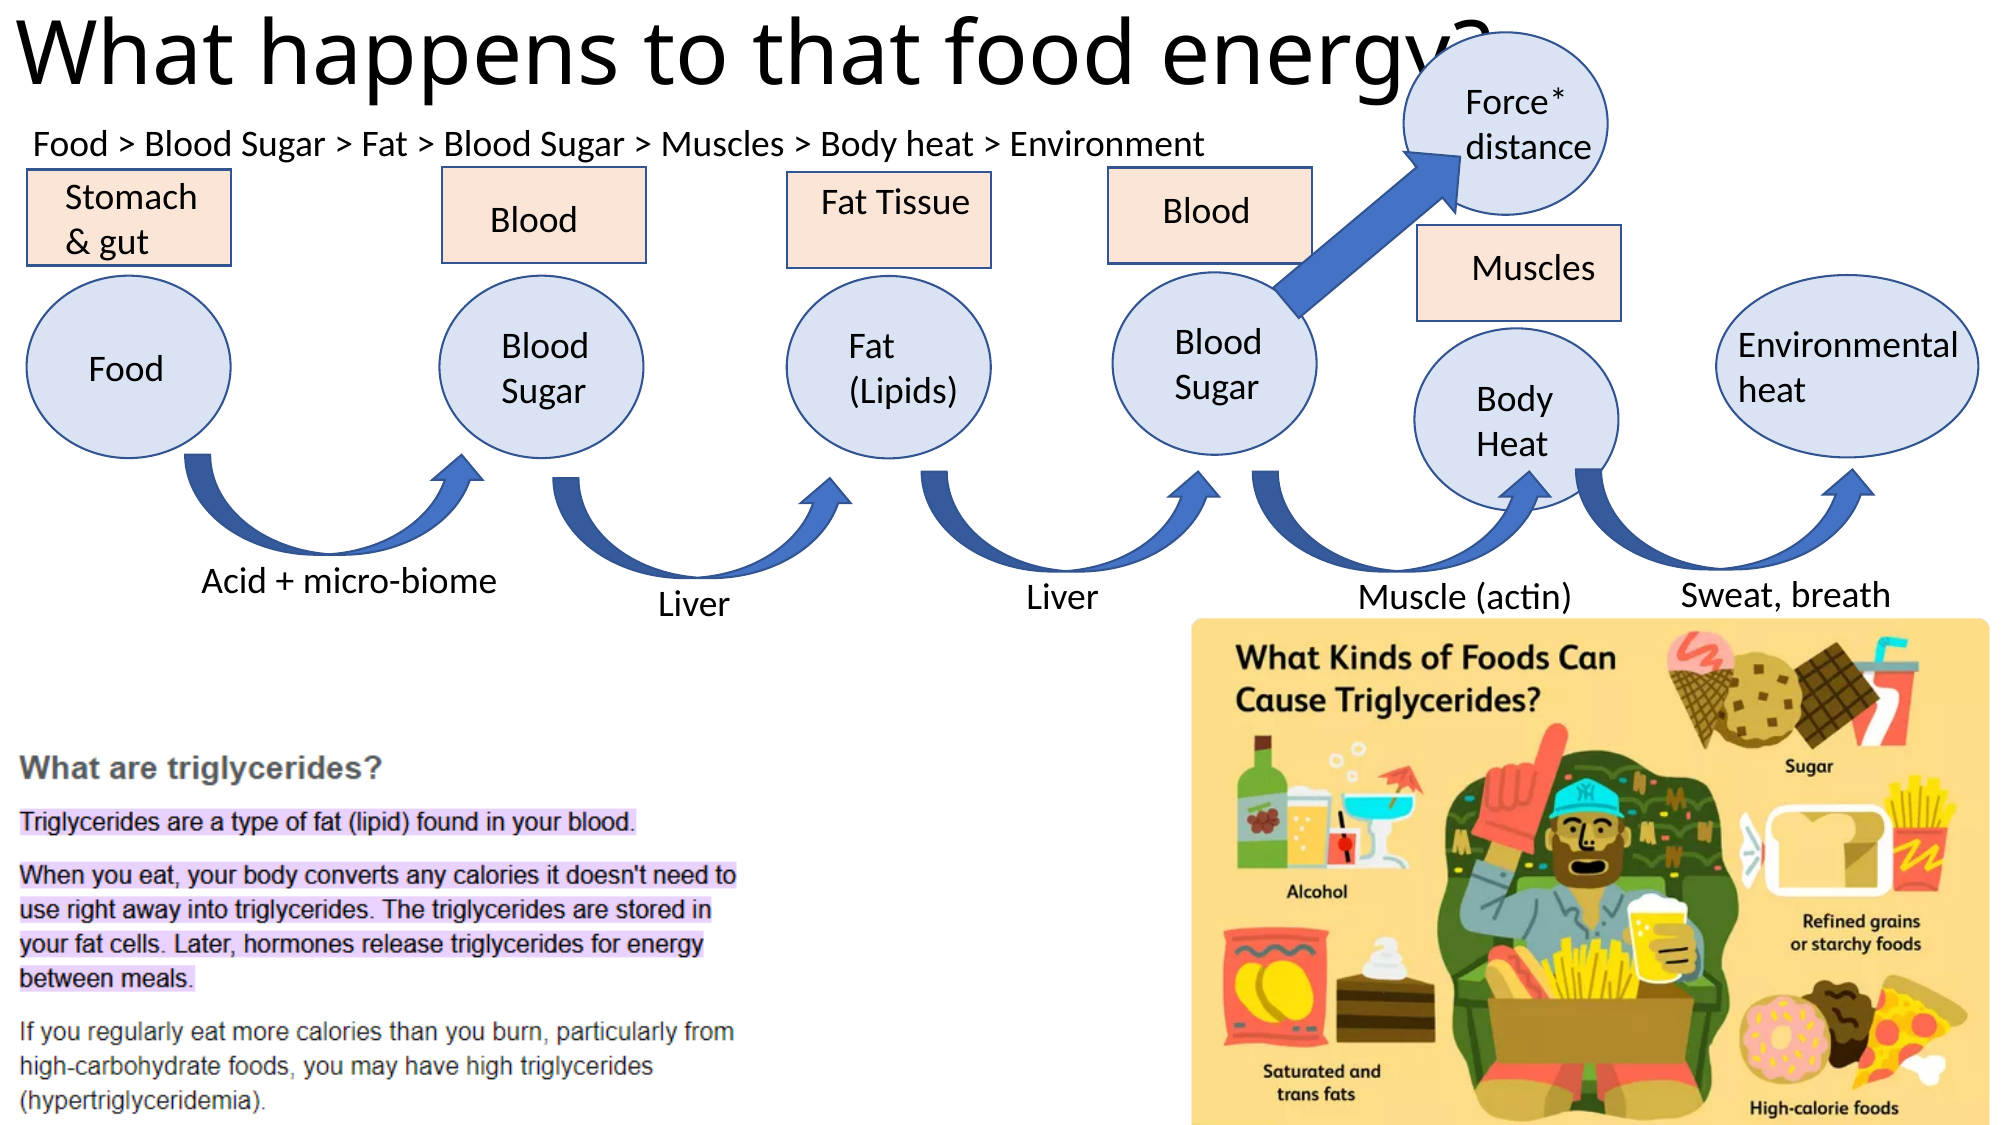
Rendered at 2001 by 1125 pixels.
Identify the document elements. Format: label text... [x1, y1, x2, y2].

text_box [1413, 327, 1601, 512]
text_box [1574, 468, 1687, 566]
text_box Muscles [1456, 235, 1638, 296]
text_box Liver [643, 571, 855, 632]
text_box [441, 166, 647, 264]
title What happens to that food energy? [0, 0, 1832, 112]
text_box [26, 172, 50, 267]
text_box [1251, 470, 1363, 568]
text_box Blood [1147, 178, 1330, 238]
text_box Fat Tissue [806, 169, 988, 230]
text_box Food [73, 336, 186, 396]
text_box Force* distance [1450, 70, 1629, 175]
text_box [438, 274, 627, 460]
text_box [360, 453, 485, 548]
text_box [1416, 224, 1622, 322]
text_box Body Heat [1461, 366, 1640, 471]
text_box Blood Sugar [486, 313, 665, 419]
text_box Blood Sugar [1159, 310, 1339, 415]
text_box Fat (Lipids) [834, 313, 1013, 419]
text_box Food > Blood Sugar > Fat > Blood Sugar > Muscles > Body heat > Environment [18, 111, 1414, 172]
text_box Blood [475, 187, 657, 247]
text_box [1431, 470, 1553, 564]
text_box [786, 171, 992, 269]
text_box Environmental heat [1723, 312, 1979, 418]
text_box [1271, 150, 1462, 320]
text_box [785, 274, 974, 460]
text_box Liver [1011, 564, 1224, 625]
text_box Stomach & gut [50, 164, 232, 270]
text_box [1754, 468, 1876, 562]
text_box [1402, 31, 1590, 154]
text_box [1737, 418, 1957, 459]
text_box [25, 274, 232, 460]
text_box [1740, 273, 1955, 312]
text_box [730, 476, 853, 571]
picture [1176, 608, 2000, 1125]
text_box [1100, 470, 1222, 564]
text_box Sweat, breath [1666, 562, 1968, 608]
text_box Muscle (actin) [1342, 564, 1645, 608]
text_box [1107, 166, 1313, 265]
text_box [1457, 175, 1592, 216]
text_box Acid + micro-biome [186, 548, 521, 608]
text_box [184, 453, 299, 548]
text_box [920, 470, 1032, 568]
text_box [1715, 334, 1723, 398]
text_box [1111, 271, 1301, 456]
text_box [552, 477, 666, 574]
picture [0, 737, 768, 1125]
